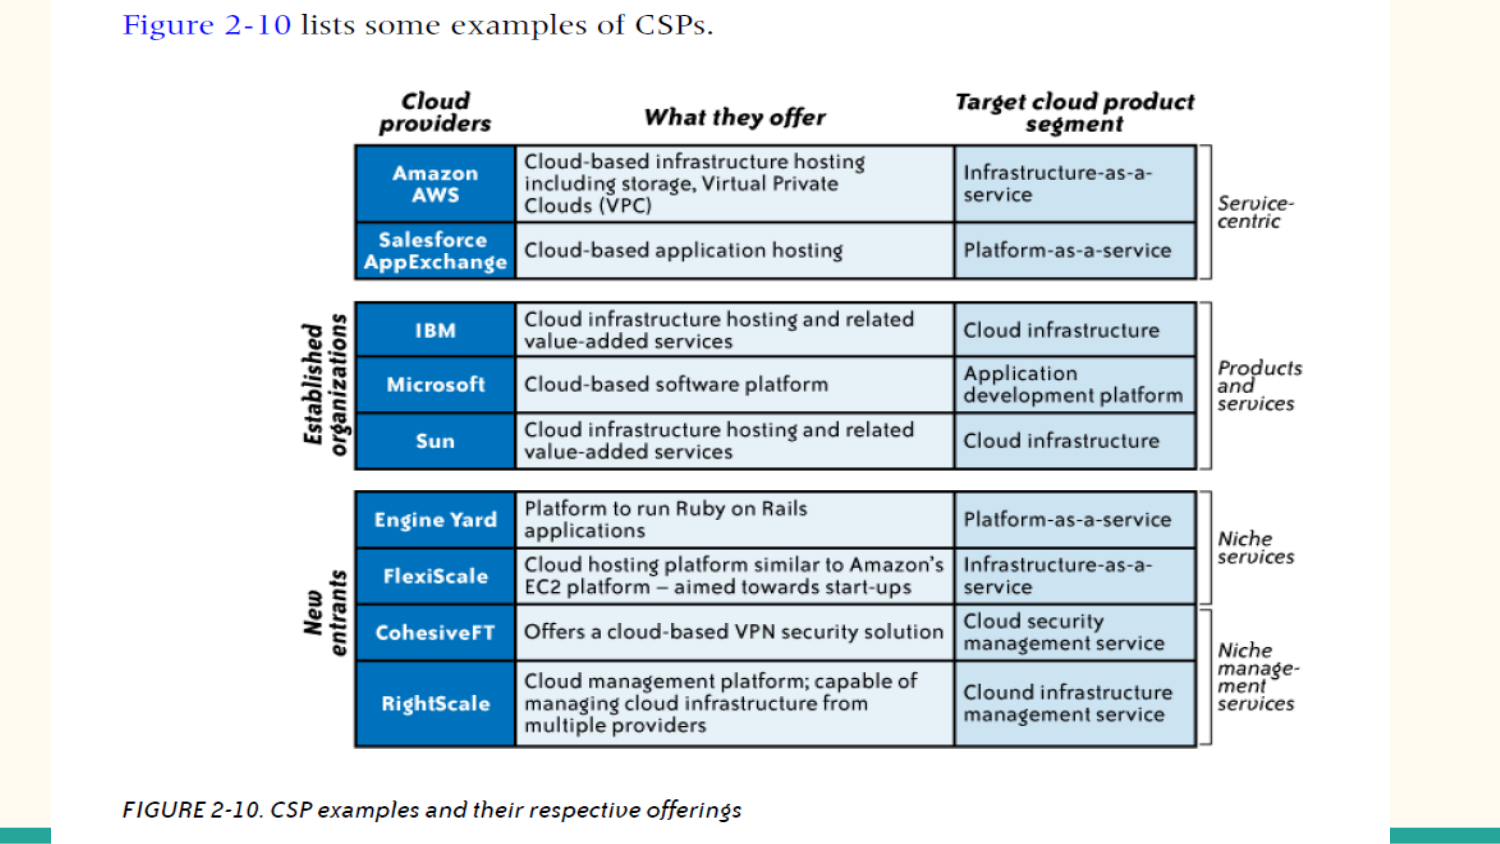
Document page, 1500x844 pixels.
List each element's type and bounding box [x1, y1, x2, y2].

picture [50, 0, 1390, 844]
